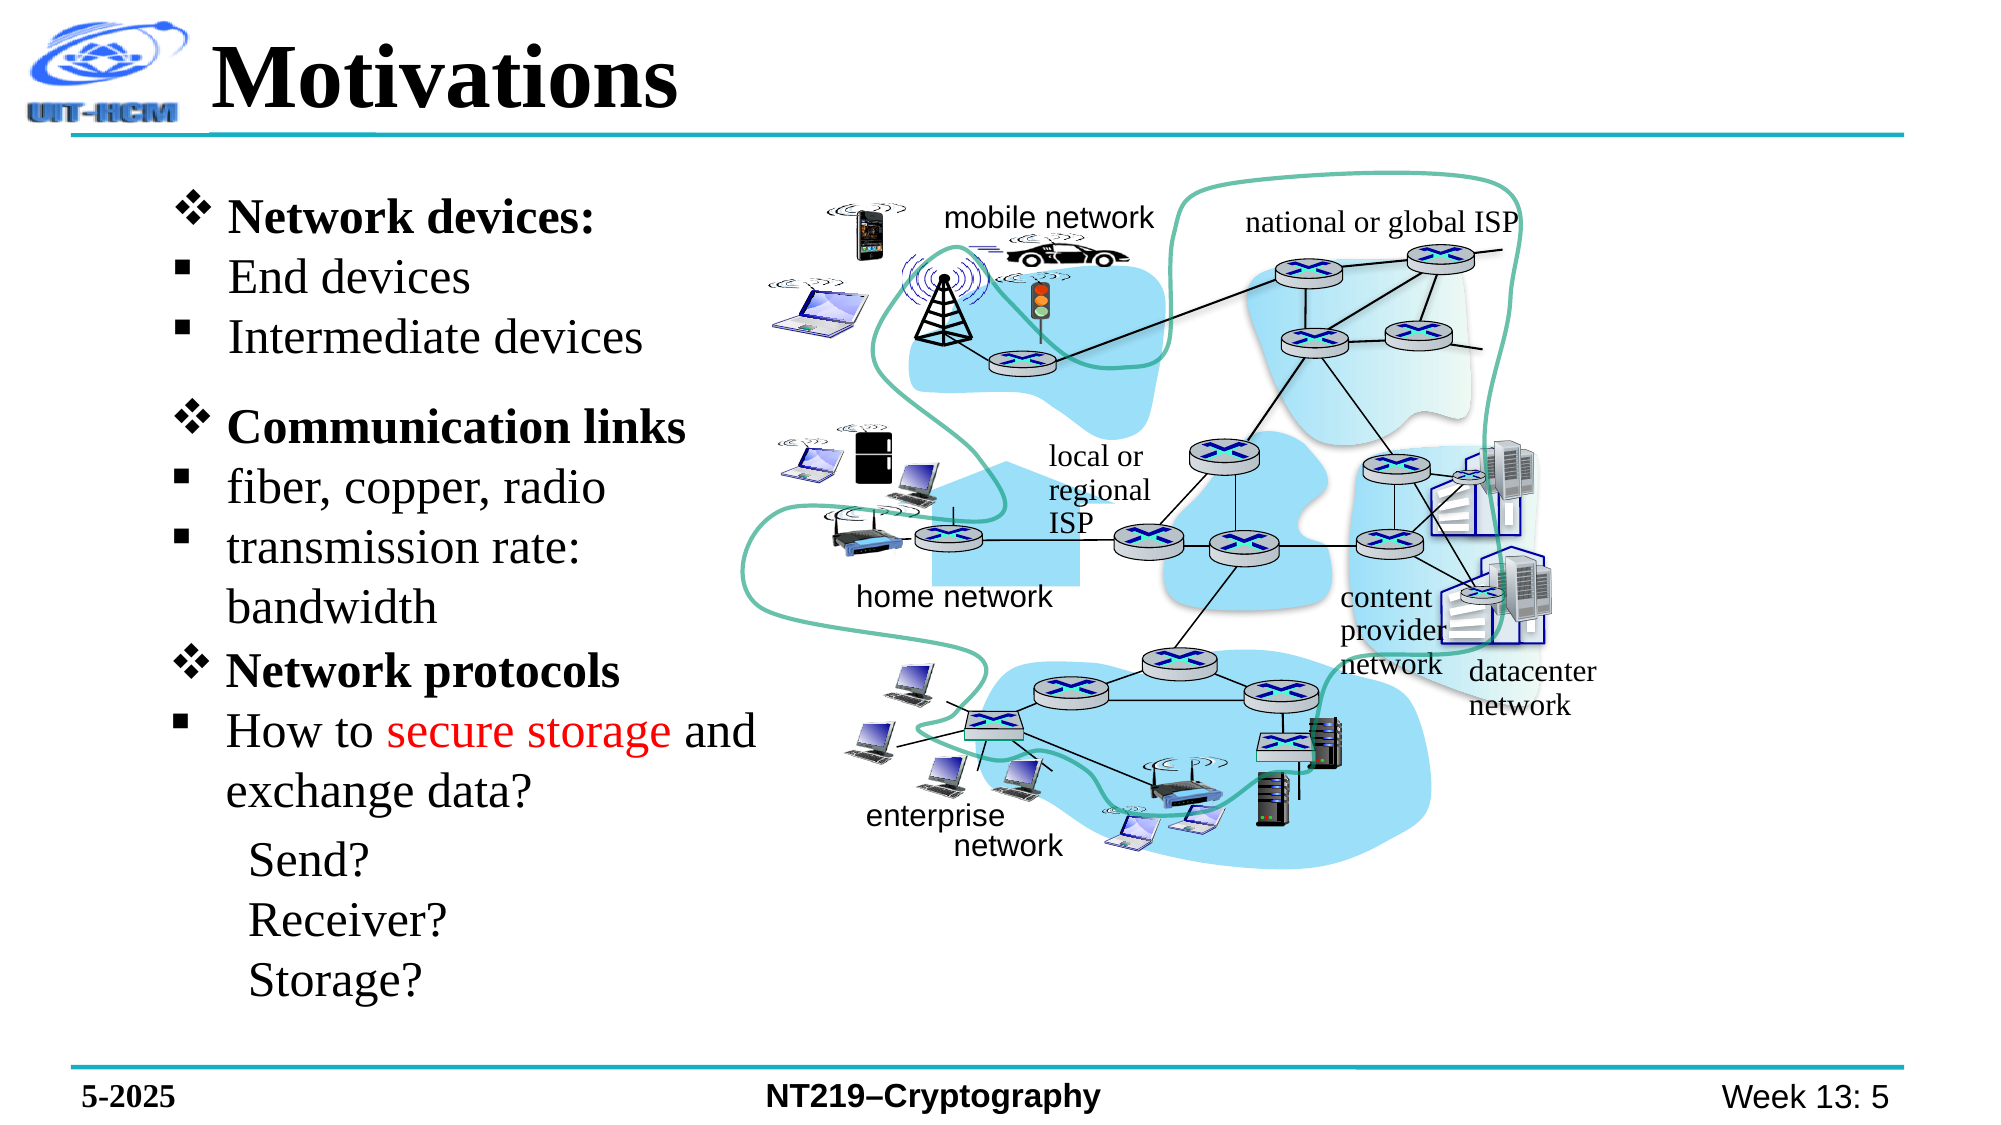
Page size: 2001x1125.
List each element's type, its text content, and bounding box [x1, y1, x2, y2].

text_box Network devices: End devices Intermediate devices [156, 176, 660, 371]
text_box Motivations [195, 0, 1438, 177]
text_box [831, 244, 1505, 810]
text_box [740, 521, 762, 611]
text_box Network protocols How to secure storage and exchange data? [154, 630, 762, 722]
text_box Send? Receiver? Storage? [233, 819, 464, 1014]
text_box Communication links fiber, copper, radio transmission rate: bandwidth [155, 385, 762, 480]
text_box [767, 201, 1555, 853]
picture [7, 9, 195, 133]
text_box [841, 189, 1621, 872]
text_box [1205, 171, 1506, 187]
